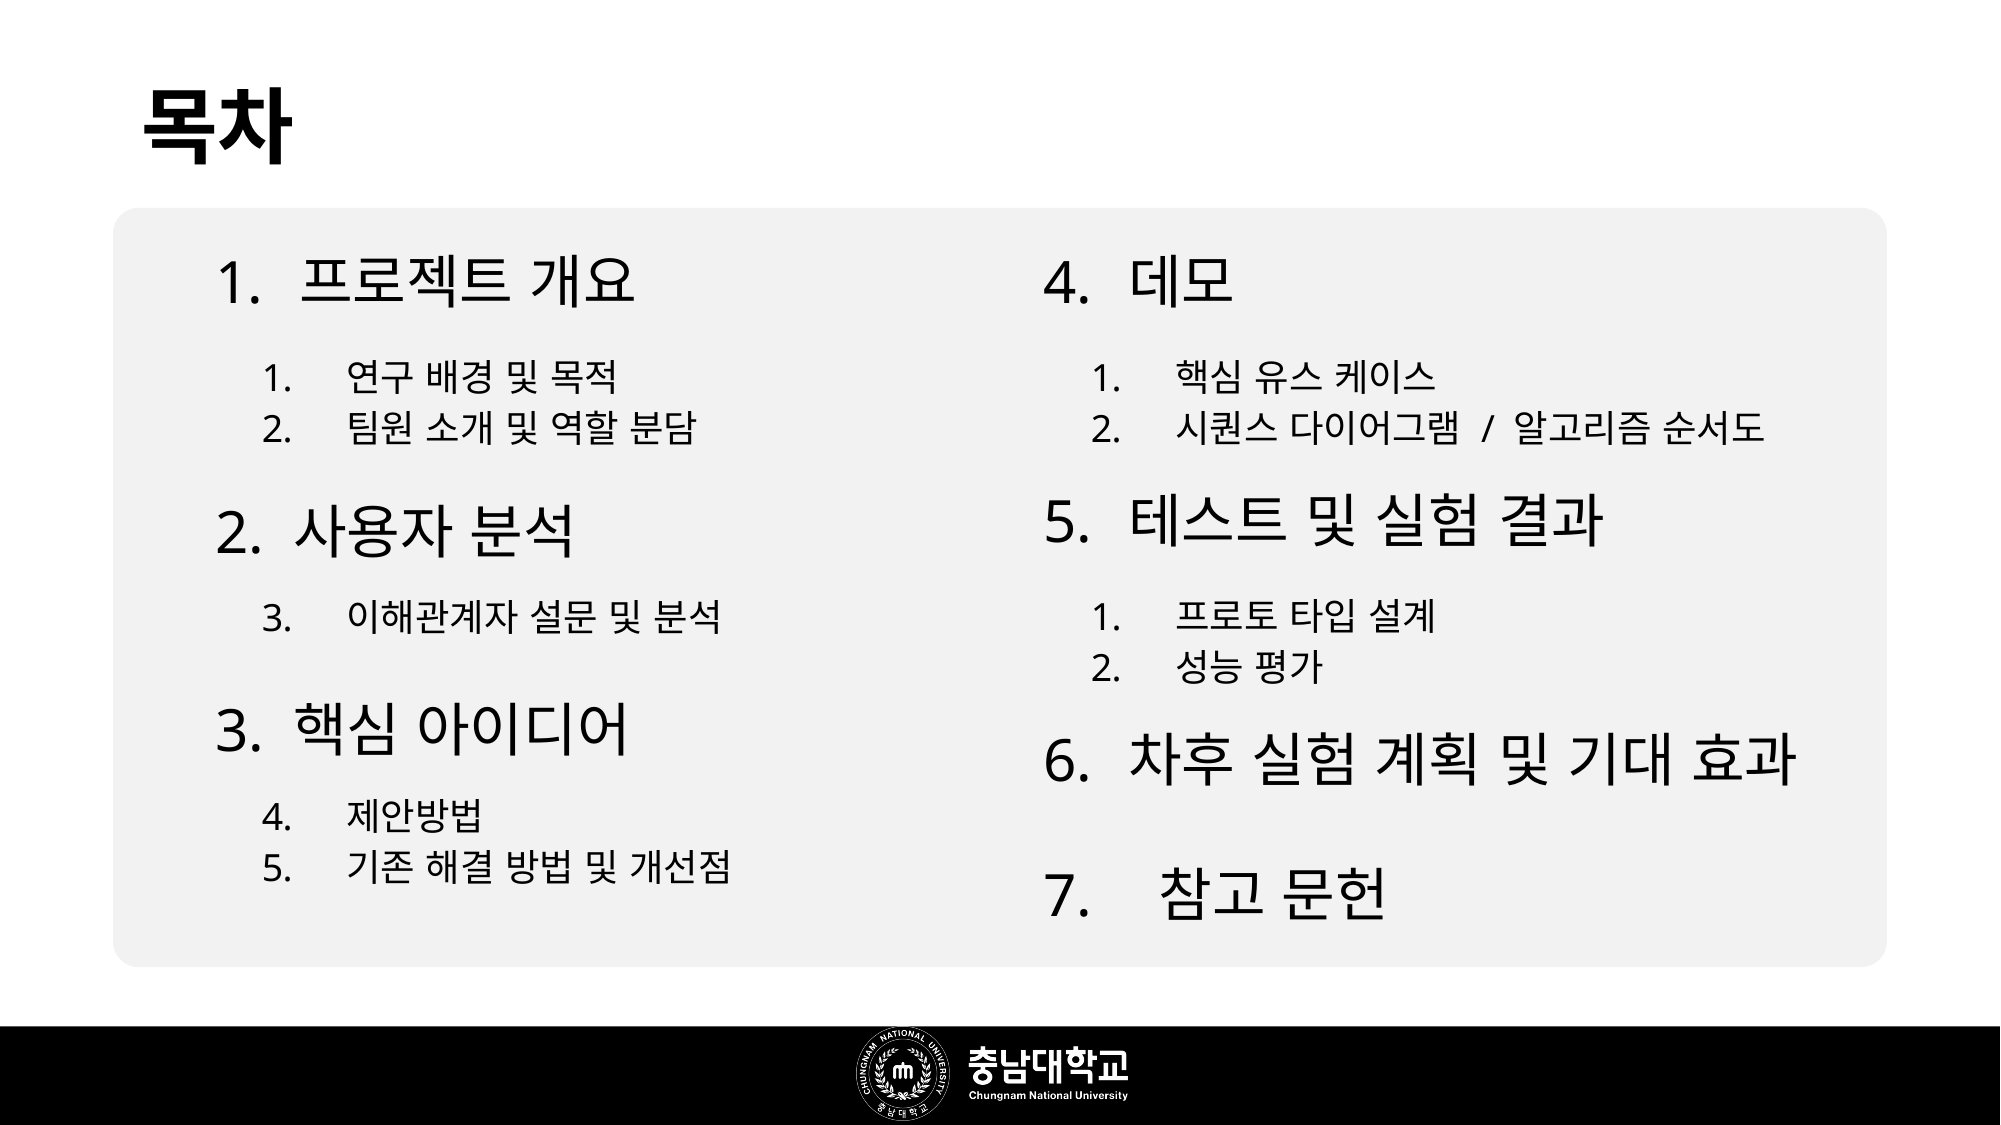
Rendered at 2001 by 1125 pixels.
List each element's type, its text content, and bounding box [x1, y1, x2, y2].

title 목차 [59, 73, 1785, 188]
list 프로젝트 개요 연구 배경 및 목적 팀원 소개 및 역할 분담 2. 사용자 분석 이해관계자 설문 및 분석 3. 핵심 아이디어 제안방법 기존 해결 방법 및 개선점 [200, 246, 972, 844]
picture [856, 1026, 1128, 1121]
text_box 데모 핵심 유스 케이스 시퀀스 다이어그램 / 알고리즘 순서도 테스트 및 실험 결과 프로토 타입 설계 성능 평가 차후 실험 계획 및 기대 효과 참고 문헌 [1028, 246, 1826, 844]
